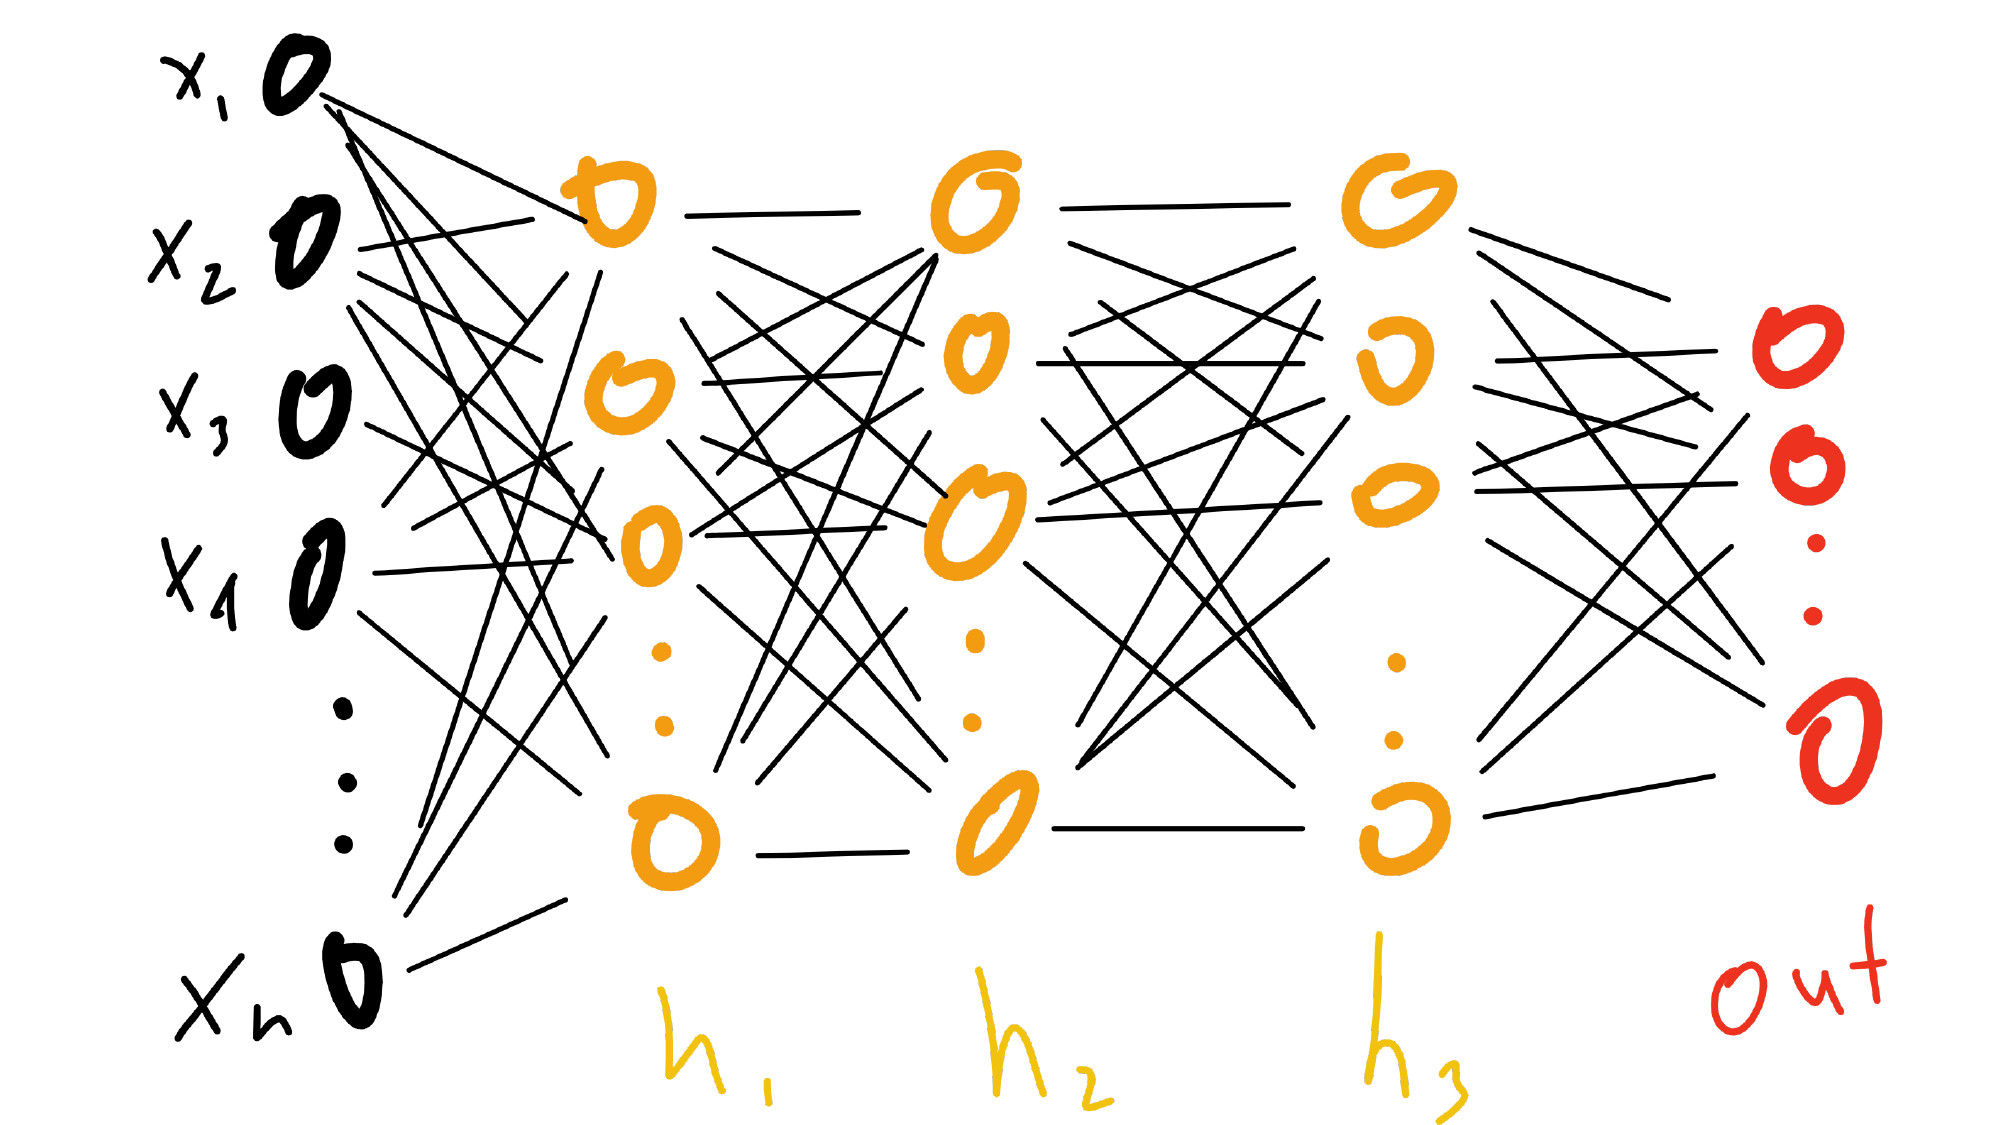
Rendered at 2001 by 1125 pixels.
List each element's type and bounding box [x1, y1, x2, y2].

picture [113, 0, 1887, 1125]
